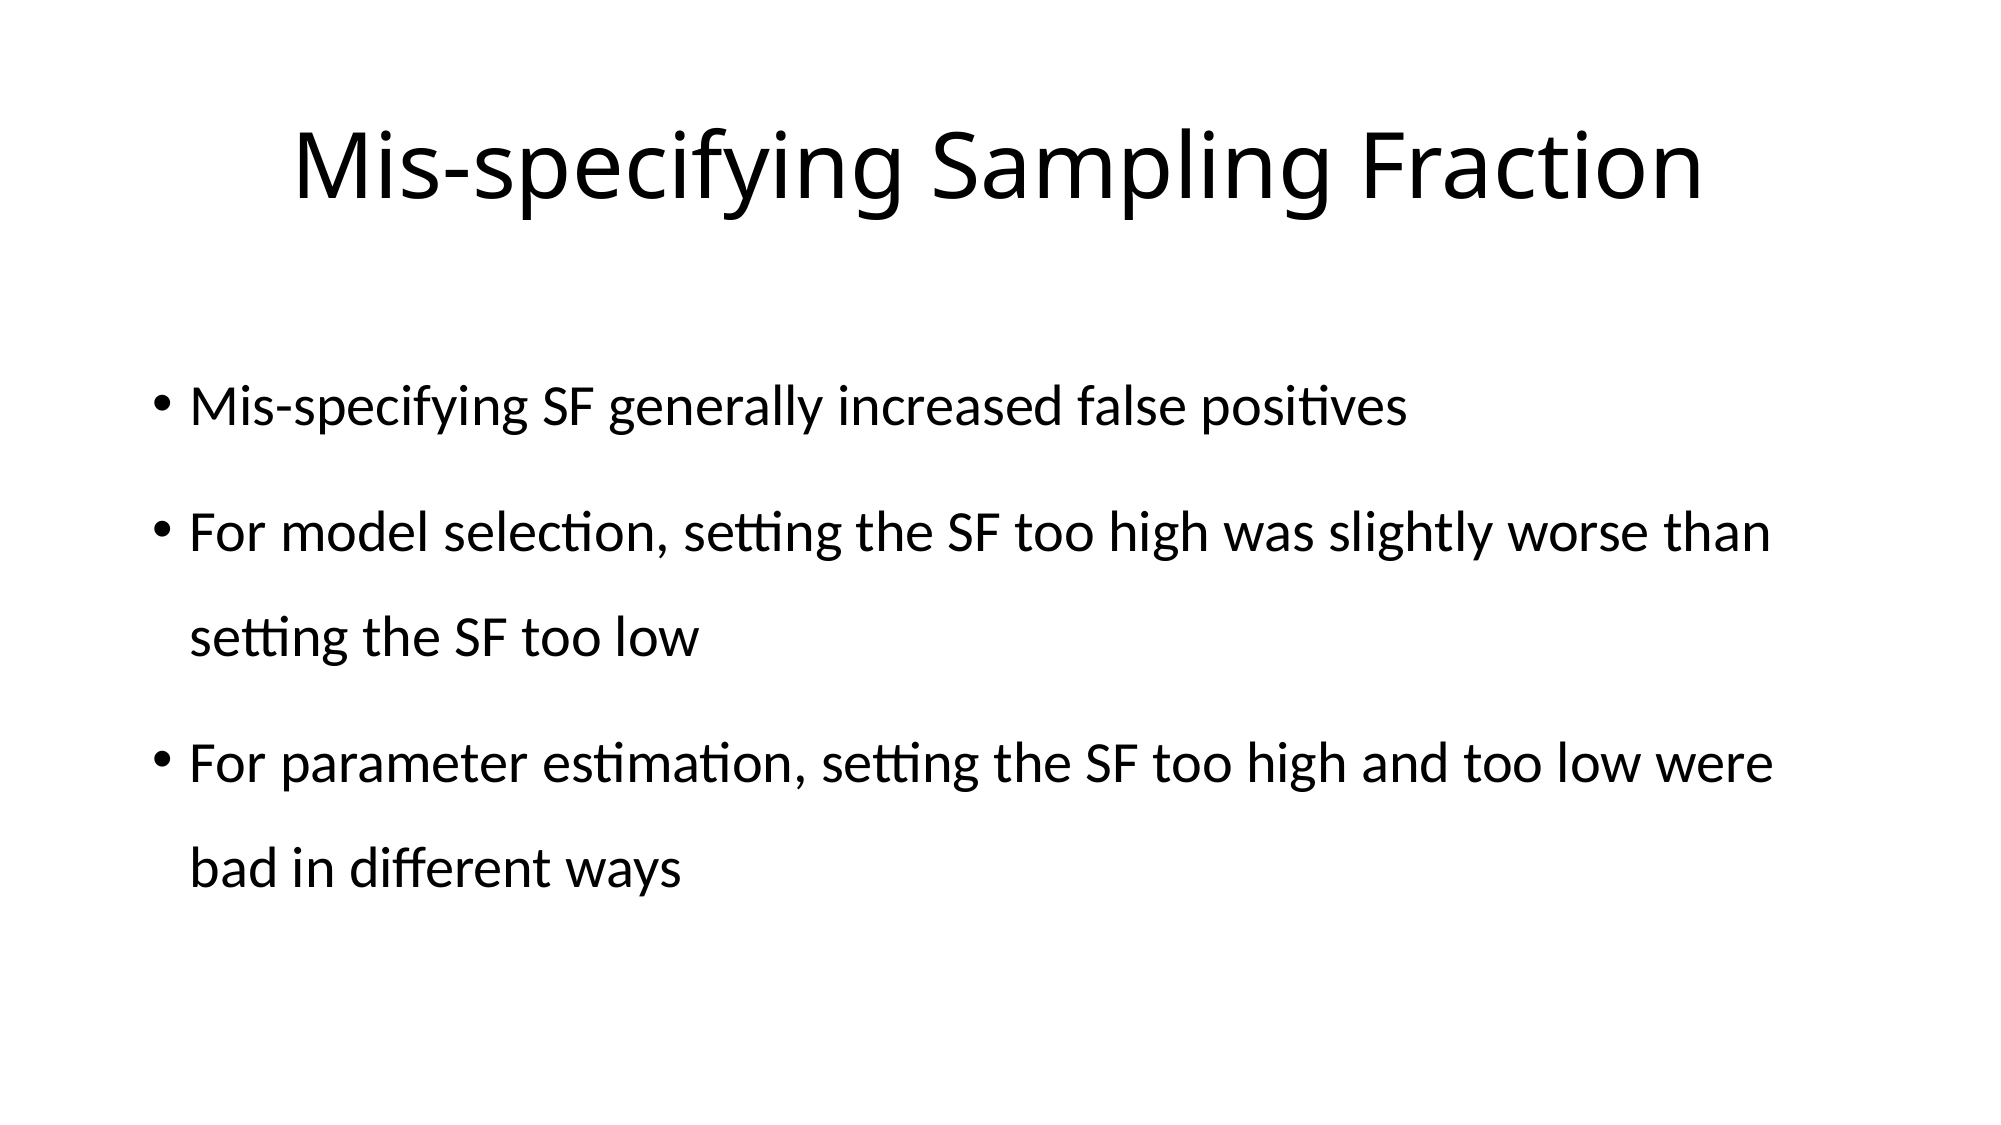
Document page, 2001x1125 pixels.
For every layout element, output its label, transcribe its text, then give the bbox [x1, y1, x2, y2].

list Mis-specifying SF generally increased false positives For model selection, setting the SF too high was slightly worse than setting the SF too low For parameter estimation, setting the SF too high and too low were bad in different ways [137, 324, 1863, 1014]
title Mis-specifying Sampling Fraction [137, 59, 1863, 278]
